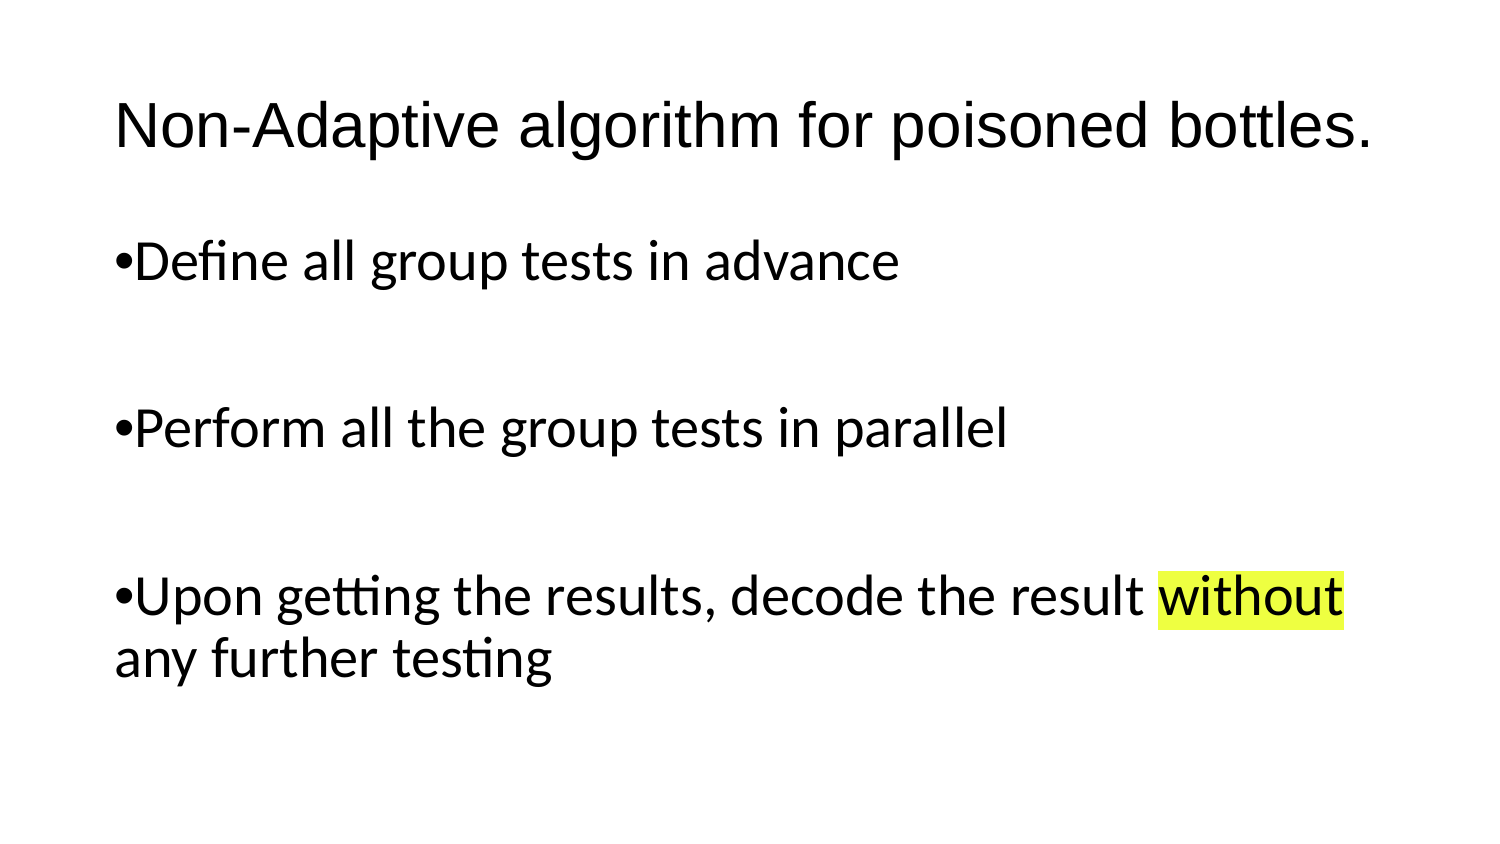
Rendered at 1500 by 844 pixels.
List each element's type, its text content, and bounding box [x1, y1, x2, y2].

list •Define all group tests in advance •Perform all the group tests in parallel •Upon getting the results, decode the result without any further testing [103, 224, 1397, 760]
title Non-Adaptive algorithm for poisoned bottles. [103, 44, 1397, 208]
